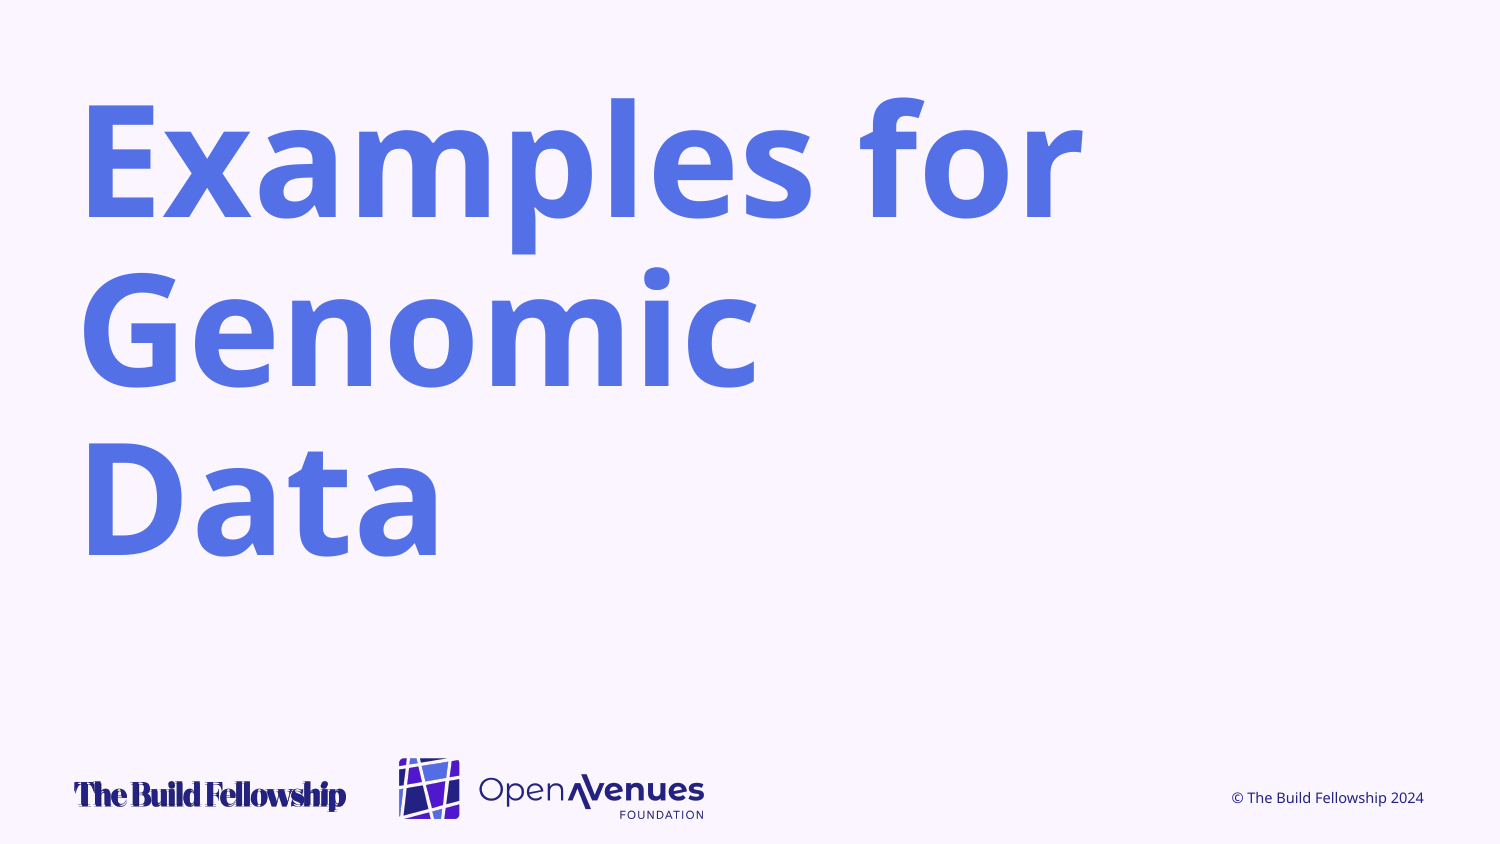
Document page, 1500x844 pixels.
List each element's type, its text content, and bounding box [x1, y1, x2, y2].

picture [399, 758, 704, 820]
text_box Examples for Genomic Data [75, 82, 1095, 395]
picture [74, 781, 346, 812]
